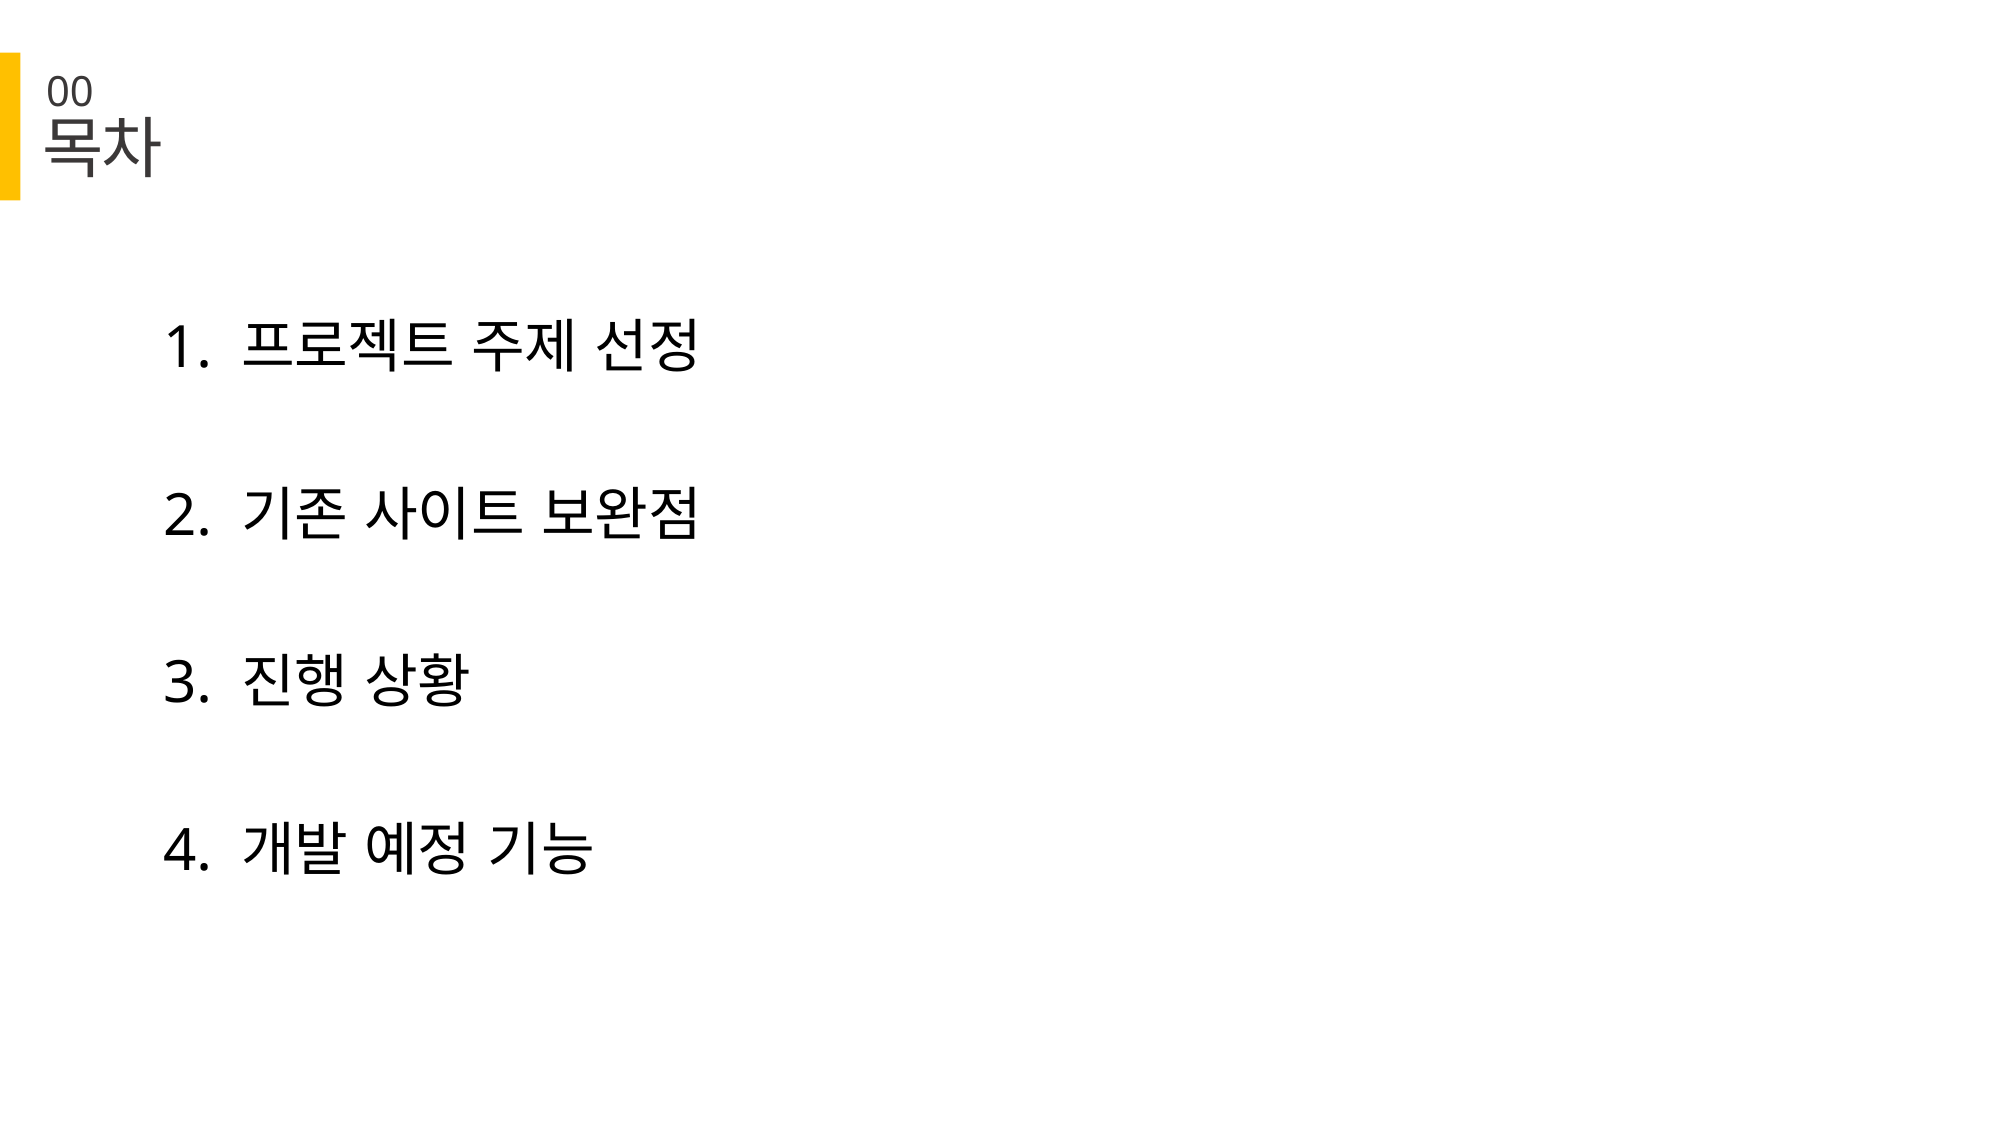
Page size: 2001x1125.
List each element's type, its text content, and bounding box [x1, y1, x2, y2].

text_box 00 [31, 56, 109, 98]
text_box 1. 프로젝트 주제 선정 2. 기존 사이트 보완점 3. 진행 상황 4. 개발 예정 기능 [148, 309, 1604, 1125]
text_box [0, 52, 21, 202]
text_box 목차 [27, 98, 673, 194]
